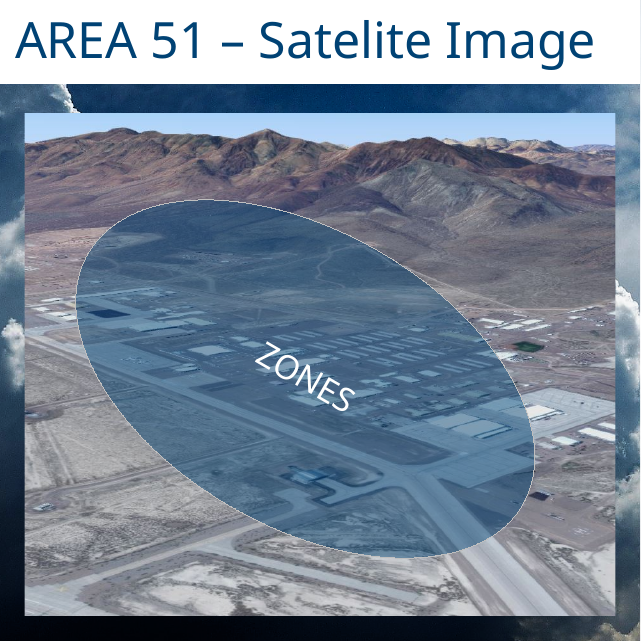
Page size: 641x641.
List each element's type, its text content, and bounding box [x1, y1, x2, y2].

picture [0, 84, 641, 641]
title AREA 51 – Satelite Image [0, 0, 641, 84]
